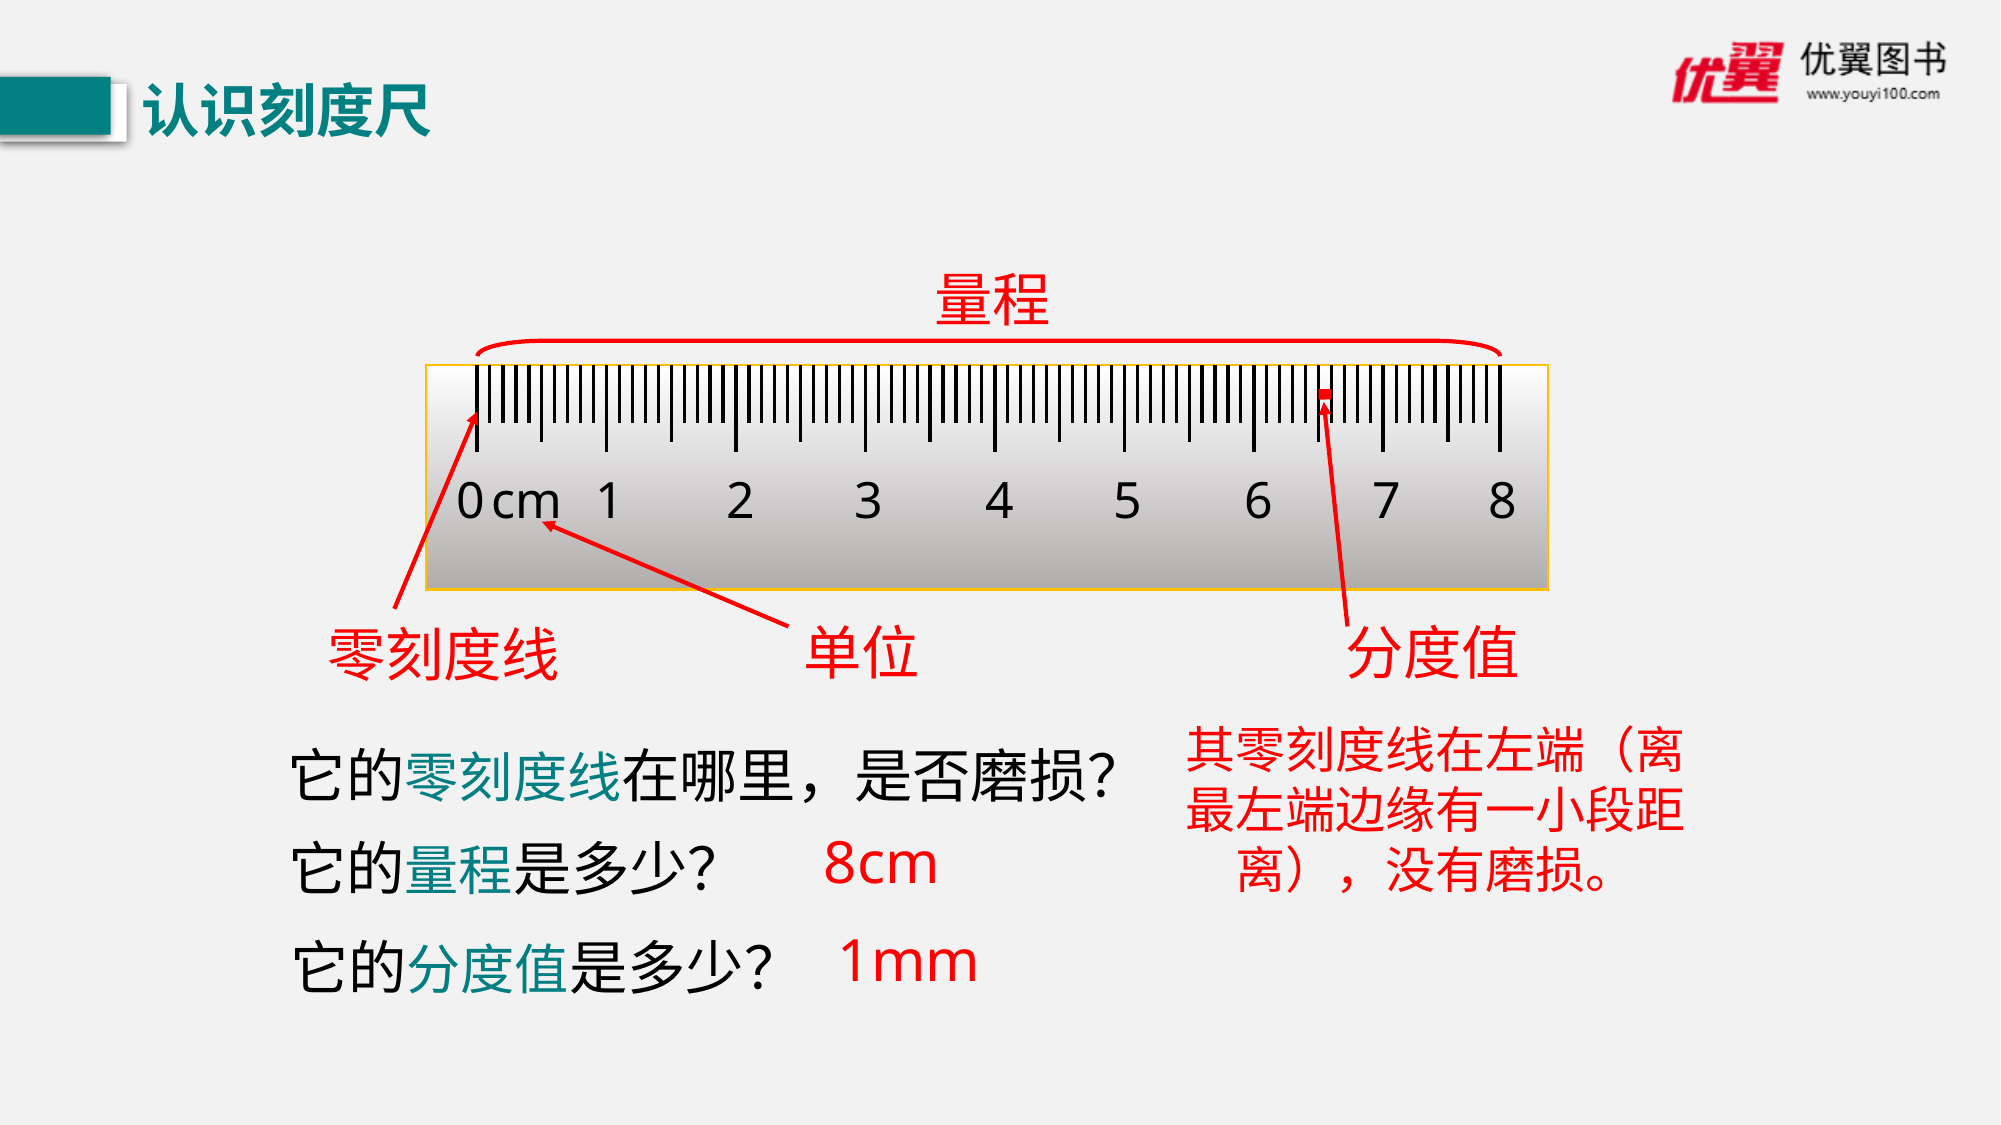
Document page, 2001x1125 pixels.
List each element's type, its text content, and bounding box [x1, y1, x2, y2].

text_box 单位 [788, 608, 936, 694]
picture [0, 0, 2001, 1125]
text_box [477, 340, 1501, 357]
text_box 分度值 [1330, 608, 1535, 694]
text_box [0, 66, 689, 153]
text_box 它的零刻度线在哪里，是否磨损？ [273, 697, 1196, 817]
text_box 1mm [823, 915, 1041, 1000]
text_box 零刻度线 [312, 610, 575, 696]
text_box 它的量程是多少？ [273, 824, 751, 910]
text_box 8cm [809, 817, 1027, 903]
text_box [425, 365, 1549, 590]
text_box 它的分度值是多少？ [275, 923, 816, 1009]
text_box 其零刻度线在左端（离最左端边缘有一小段距离），没有磨损。 [1161, 710, 1709, 906]
text_box 量程 [919, 255, 1066, 341]
